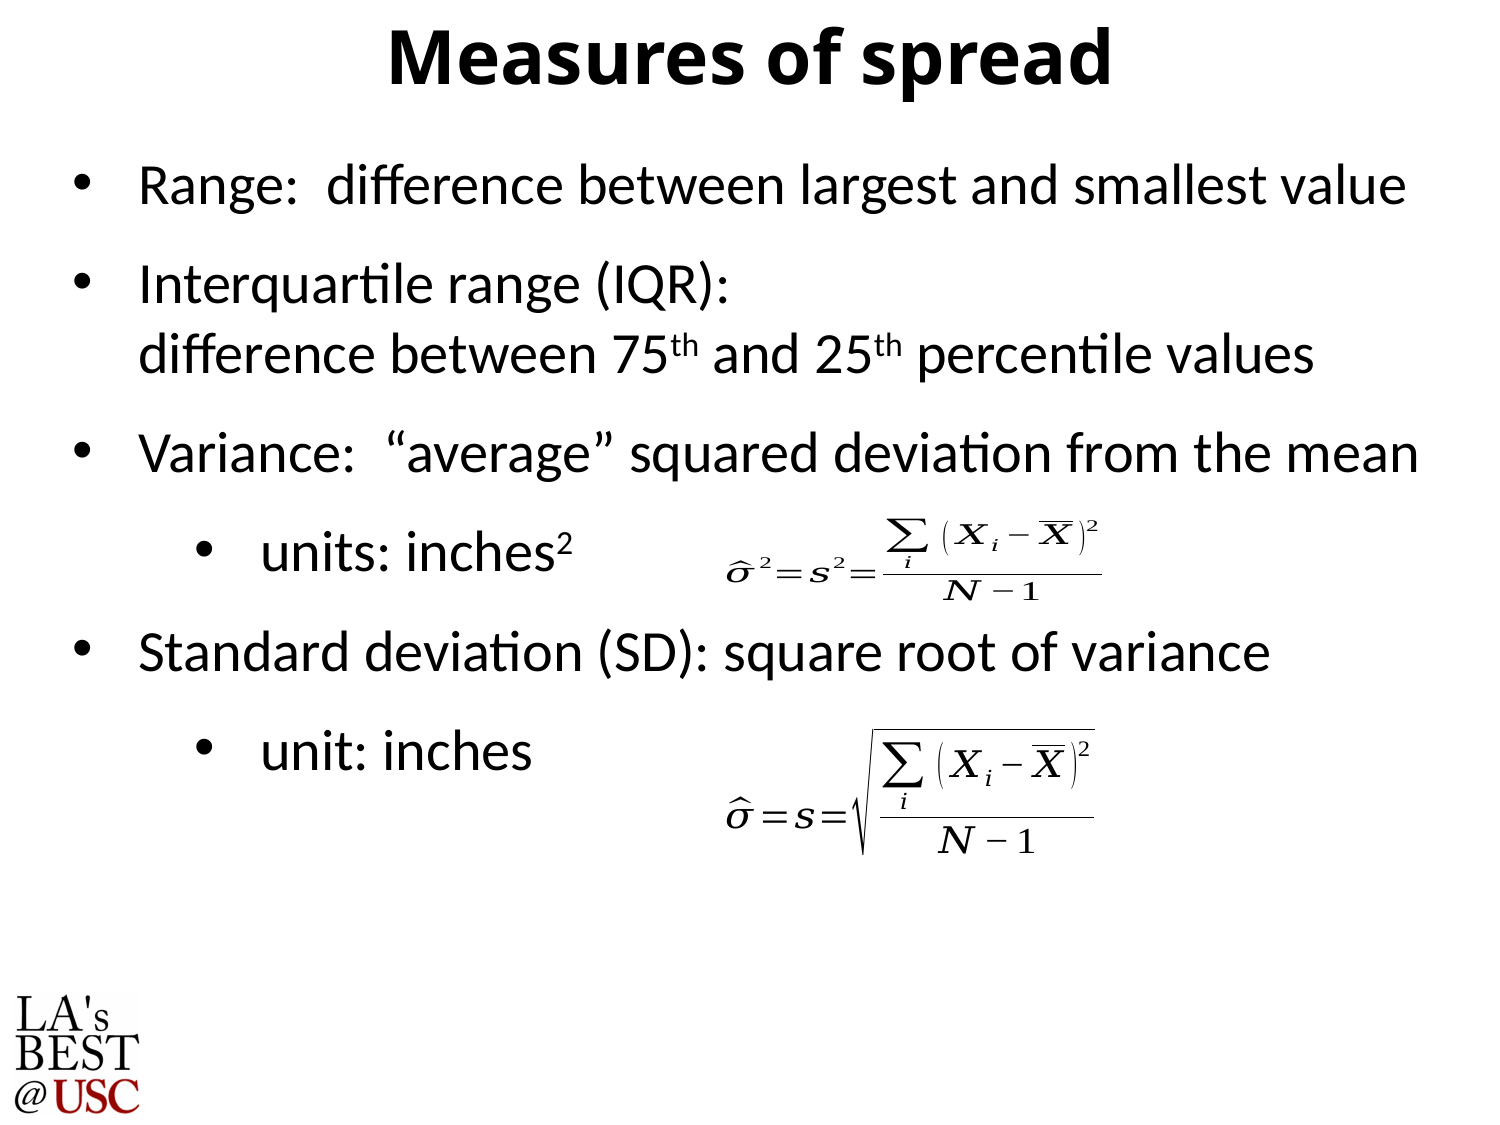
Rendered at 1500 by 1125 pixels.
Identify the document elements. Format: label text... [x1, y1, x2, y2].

text_box Range: difference between largest and smallest value Interquartile range (IQR): difference between 75th and 25th percentile values Variance: “average” squared deviation from the mean units: inches2 Standard deviation (SD): square root of variance unit: inches [35, 146, 1461, 782]
text_box Measures of spread [5, 9, 1495, 100]
picture [14, 994, 140, 1115]
